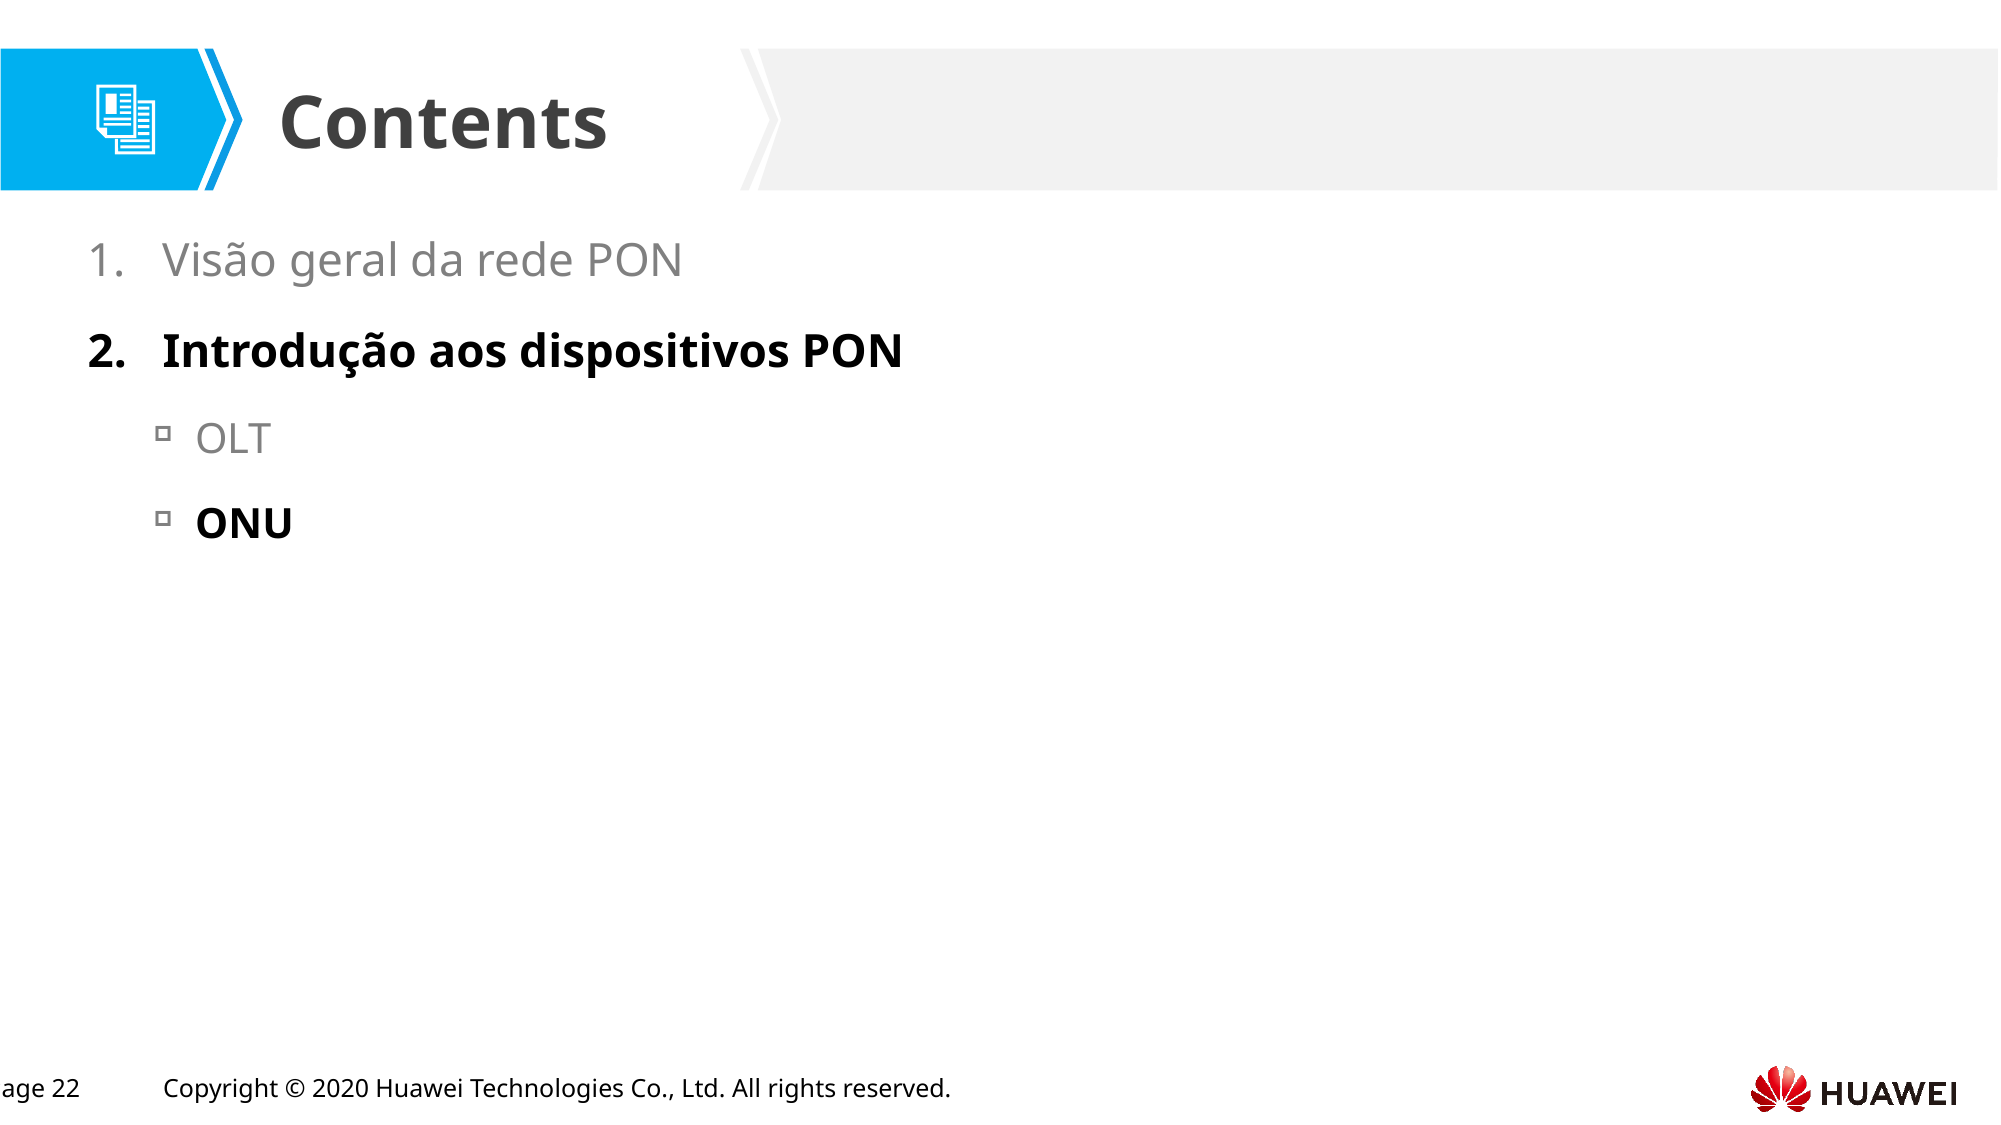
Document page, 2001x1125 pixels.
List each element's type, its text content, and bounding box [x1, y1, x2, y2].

list Visão geral da rede PON Introdução aos dispositivos PON OLT ONU [74, 202, 1930, 971]
picture [1751, 1066, 1956, 1112]
